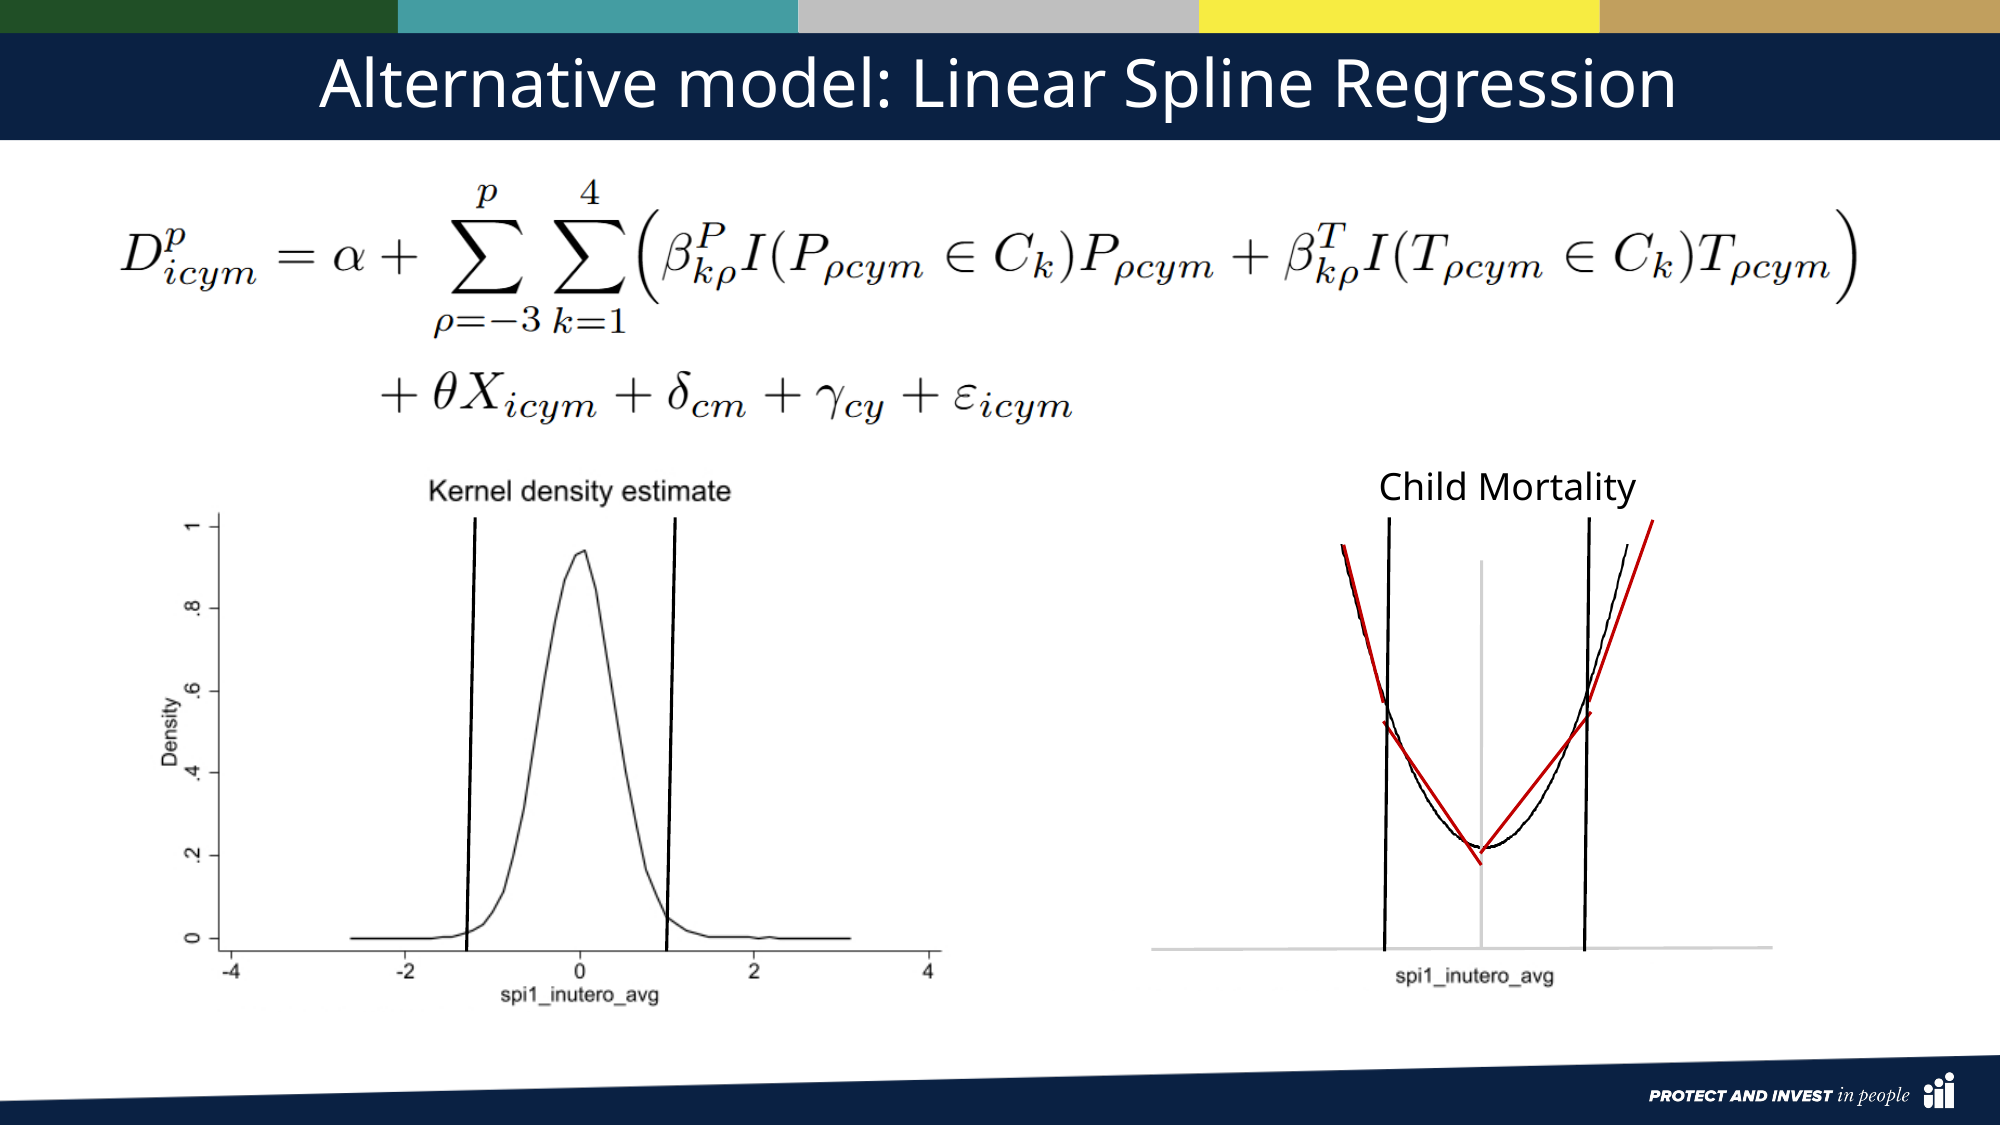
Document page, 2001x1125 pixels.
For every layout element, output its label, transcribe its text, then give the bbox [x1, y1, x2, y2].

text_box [1032, 455, 1859, 992]
picture [136, 455, 963, 1012]
text_box Alternative model: Linear Spline Regression [0, 34, 2000, 141]
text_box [1479, 711, 1584, 854]
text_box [0, 1055, 2000, 1125]
picture [109, 169, 1890, 451]
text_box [1590, 519, 1654, 703]
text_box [666, 516, 676, 952]
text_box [1584, 516, 1590, 952]
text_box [1343, 544, 1384, 704]
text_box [466, 516, 476, 952]
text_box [1390, 720, 1482, 866]
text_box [0, 0, 2000, 34]
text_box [1384, 516, 1390, 952]
